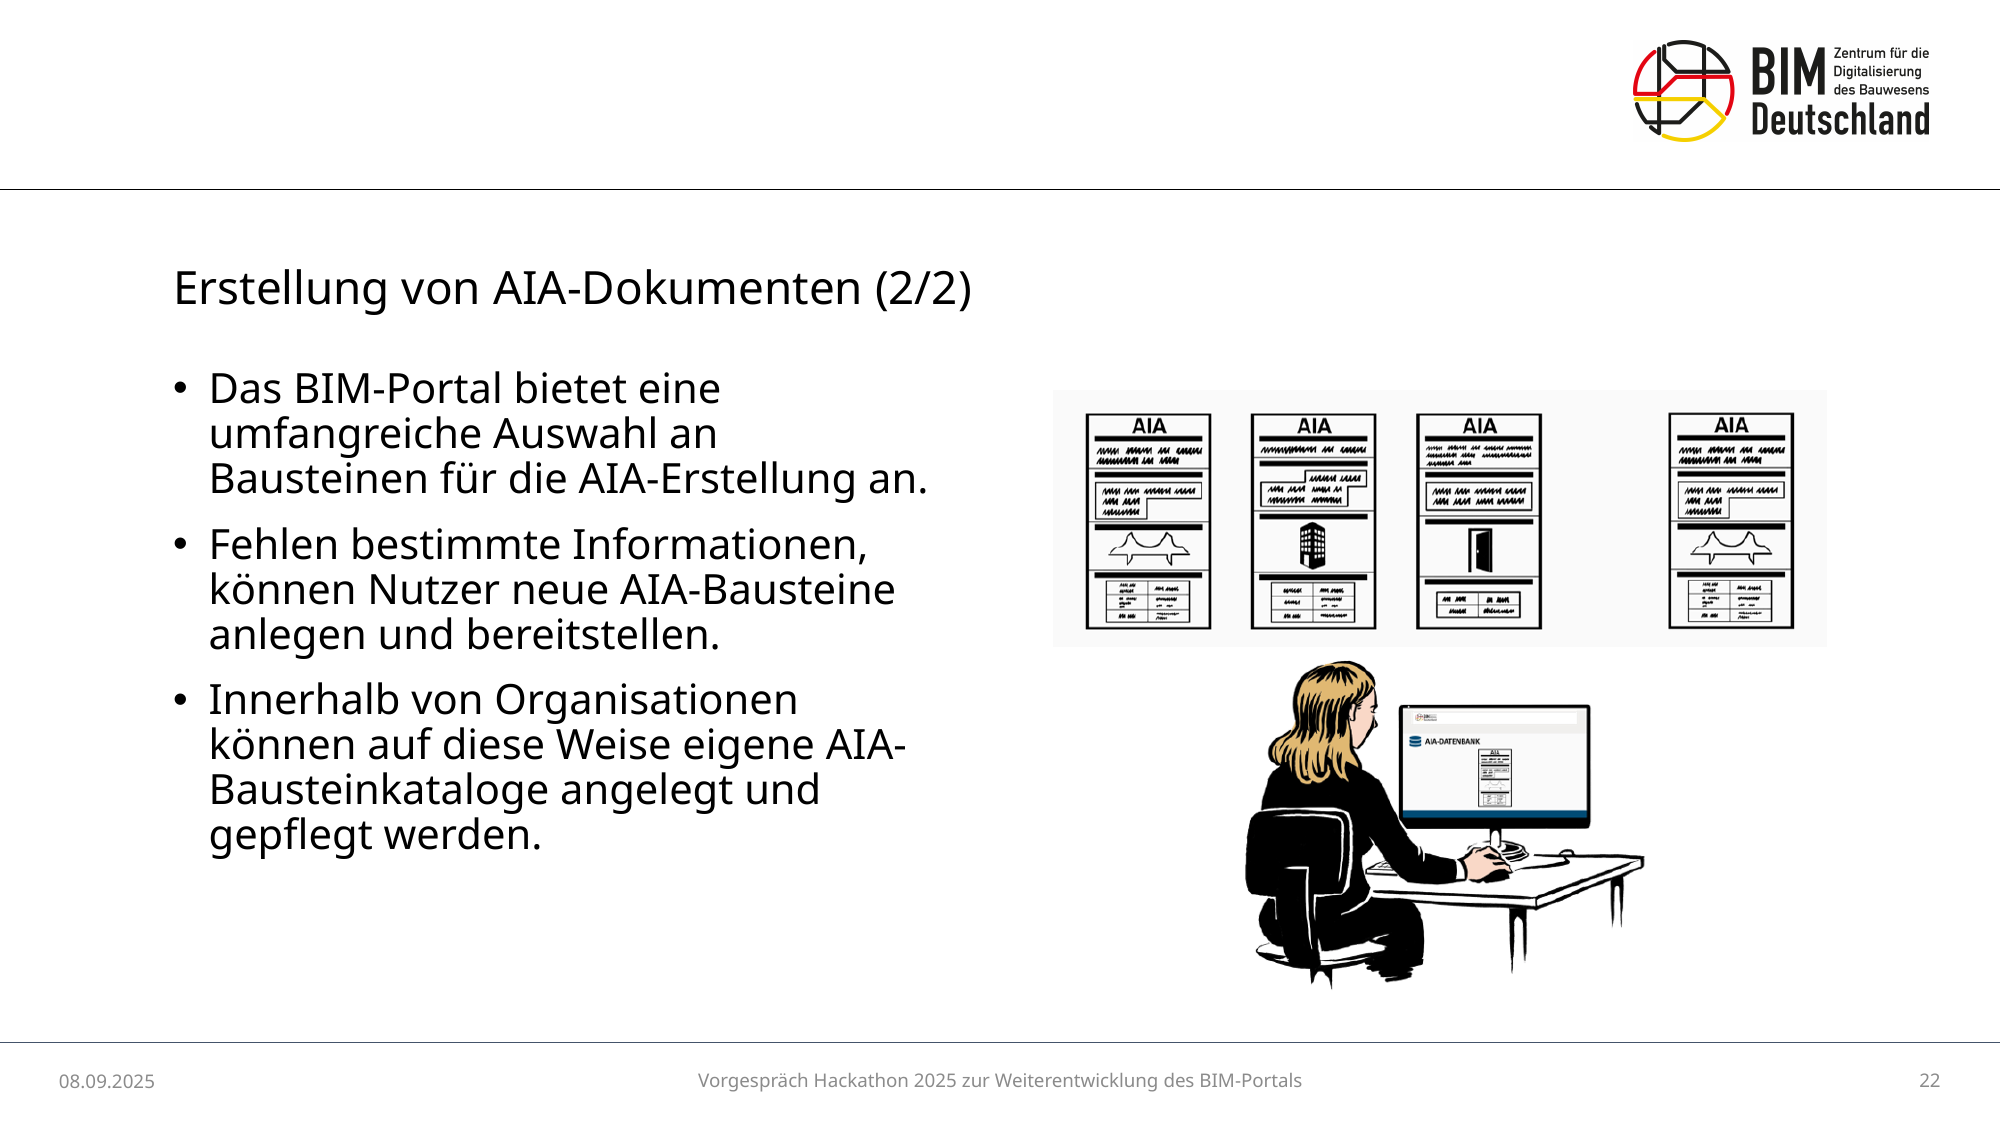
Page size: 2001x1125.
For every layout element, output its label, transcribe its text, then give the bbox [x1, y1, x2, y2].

picture [1633, 40, 1929, 142]
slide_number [59, 1062, 295, 1100]
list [1053, 390, 1827, 994]
title Erstellung von AIA-Dokumenten (2/2)​ [173, 265, 1827, 368]
list Das BIM-Portal bietet eine umfangreiche Auswahl an Bausteinen für die AIA-Erstellung an.​ Fehlen bestimmte Informationen, können Nutzer neue AIA-Bausteine anlegen und bereitstellen.​ Innerhalb von Organisationen können auf diese Weise eigene AIA-Bausteinkataloge angelegt und gepflegt werden.​ [173, 367, 947, 1018]
footer Vorgespräch Hackathon 2025 zur Weiterentwicklung des BIM-Portals [295, 1062, 1704, 1100]
slide_number 22 [1704, 1062, 1941, 1100]
